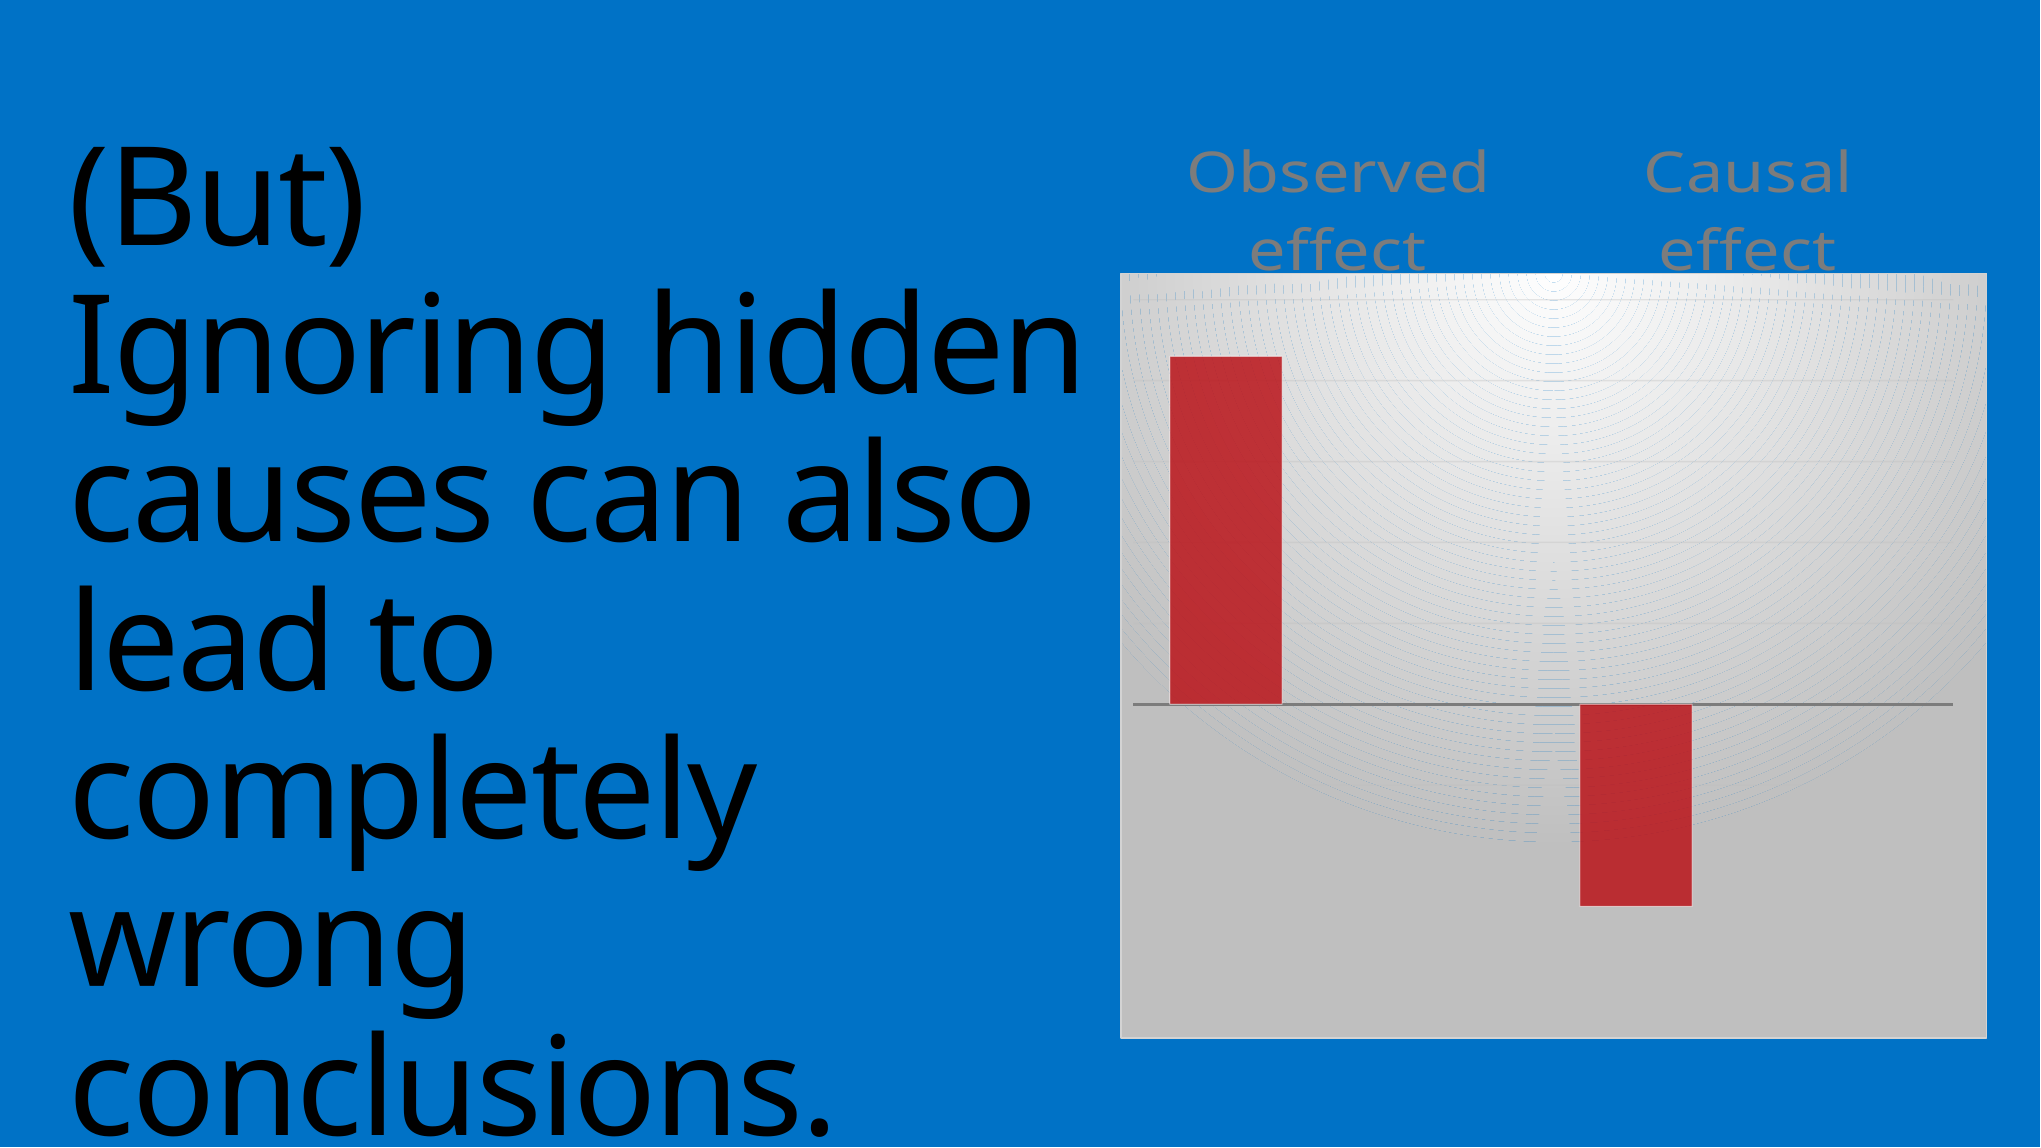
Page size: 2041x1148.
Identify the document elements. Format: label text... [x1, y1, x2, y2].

chart [1119, 131, 1988, 1039]
title (But) Ignoring hidden causes can also lead to completely wrong conclusions. [45, 111, 1120, 892]
